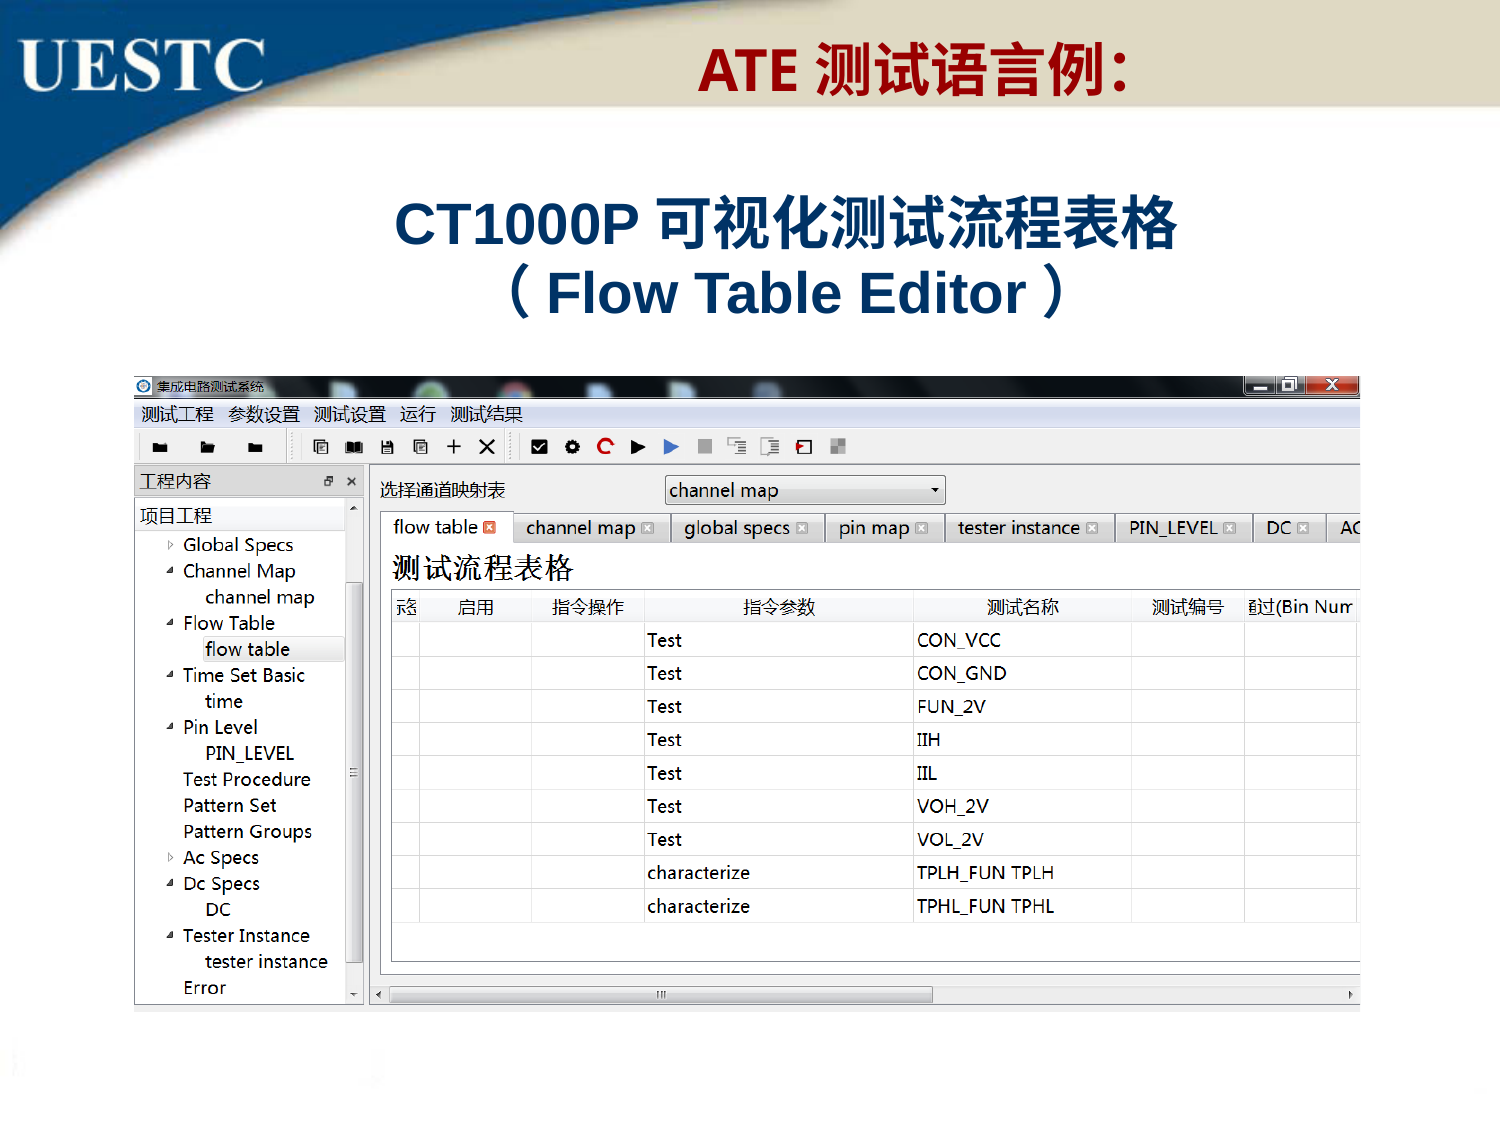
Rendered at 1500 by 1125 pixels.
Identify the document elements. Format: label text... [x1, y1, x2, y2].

text_box ATE测试语言例： [348, 19, 1500, 126]
text_box CT1000P可视化测试流程表格 （Flow Table Editor） [371, 178, 1202, 334]
picture [0, 0, 1500, 1125]
